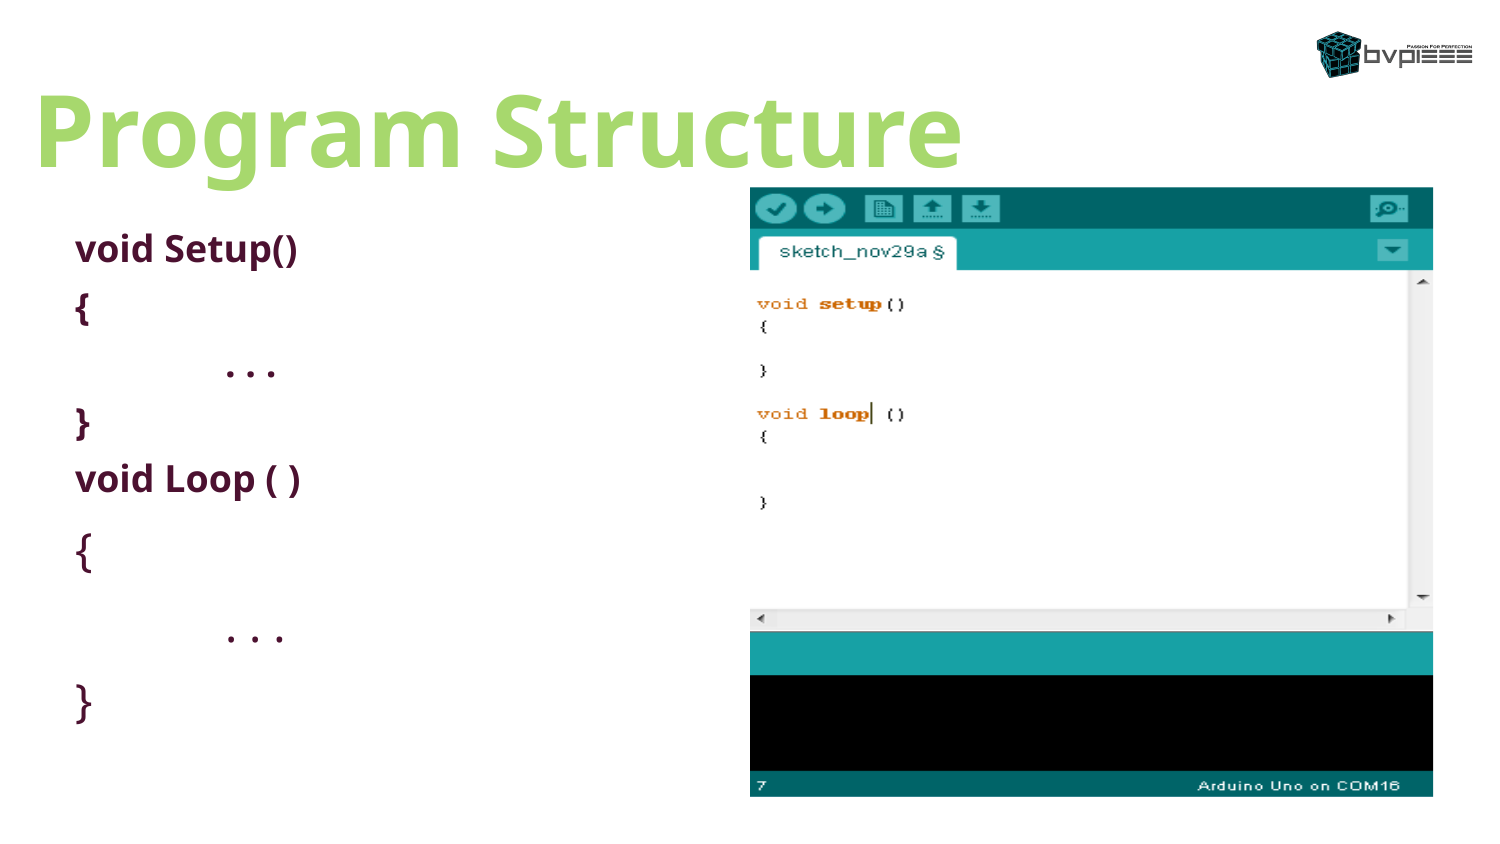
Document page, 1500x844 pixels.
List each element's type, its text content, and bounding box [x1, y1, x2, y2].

picture [749, 187, 1434, 797]
list void Setup() { . . . } void Loop ( ) { . . . } [75, 224, 744, 746]
picture [1311, 19, 1482, 85]
title Program Structure [32, 47, 1066, 188]
